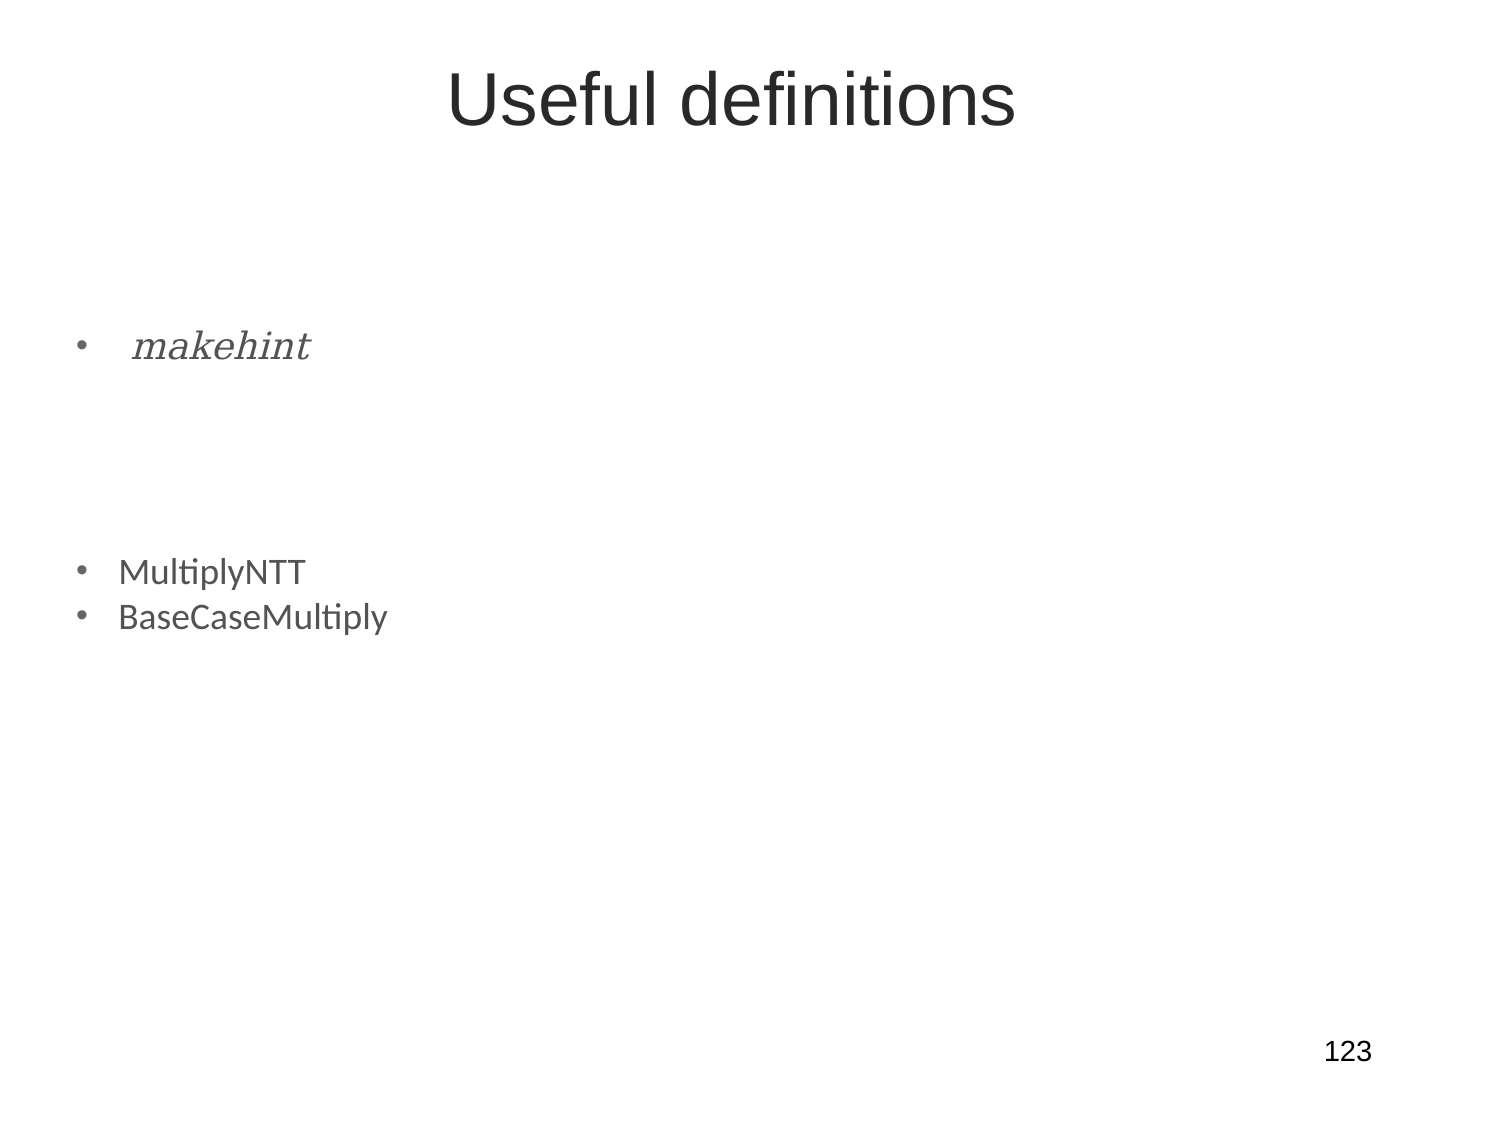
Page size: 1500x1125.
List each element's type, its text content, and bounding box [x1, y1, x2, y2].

slide_number 123 [1074, 1024, 1388, 1101]
text_box Useful definitions [77, 6, 1388, 196]
